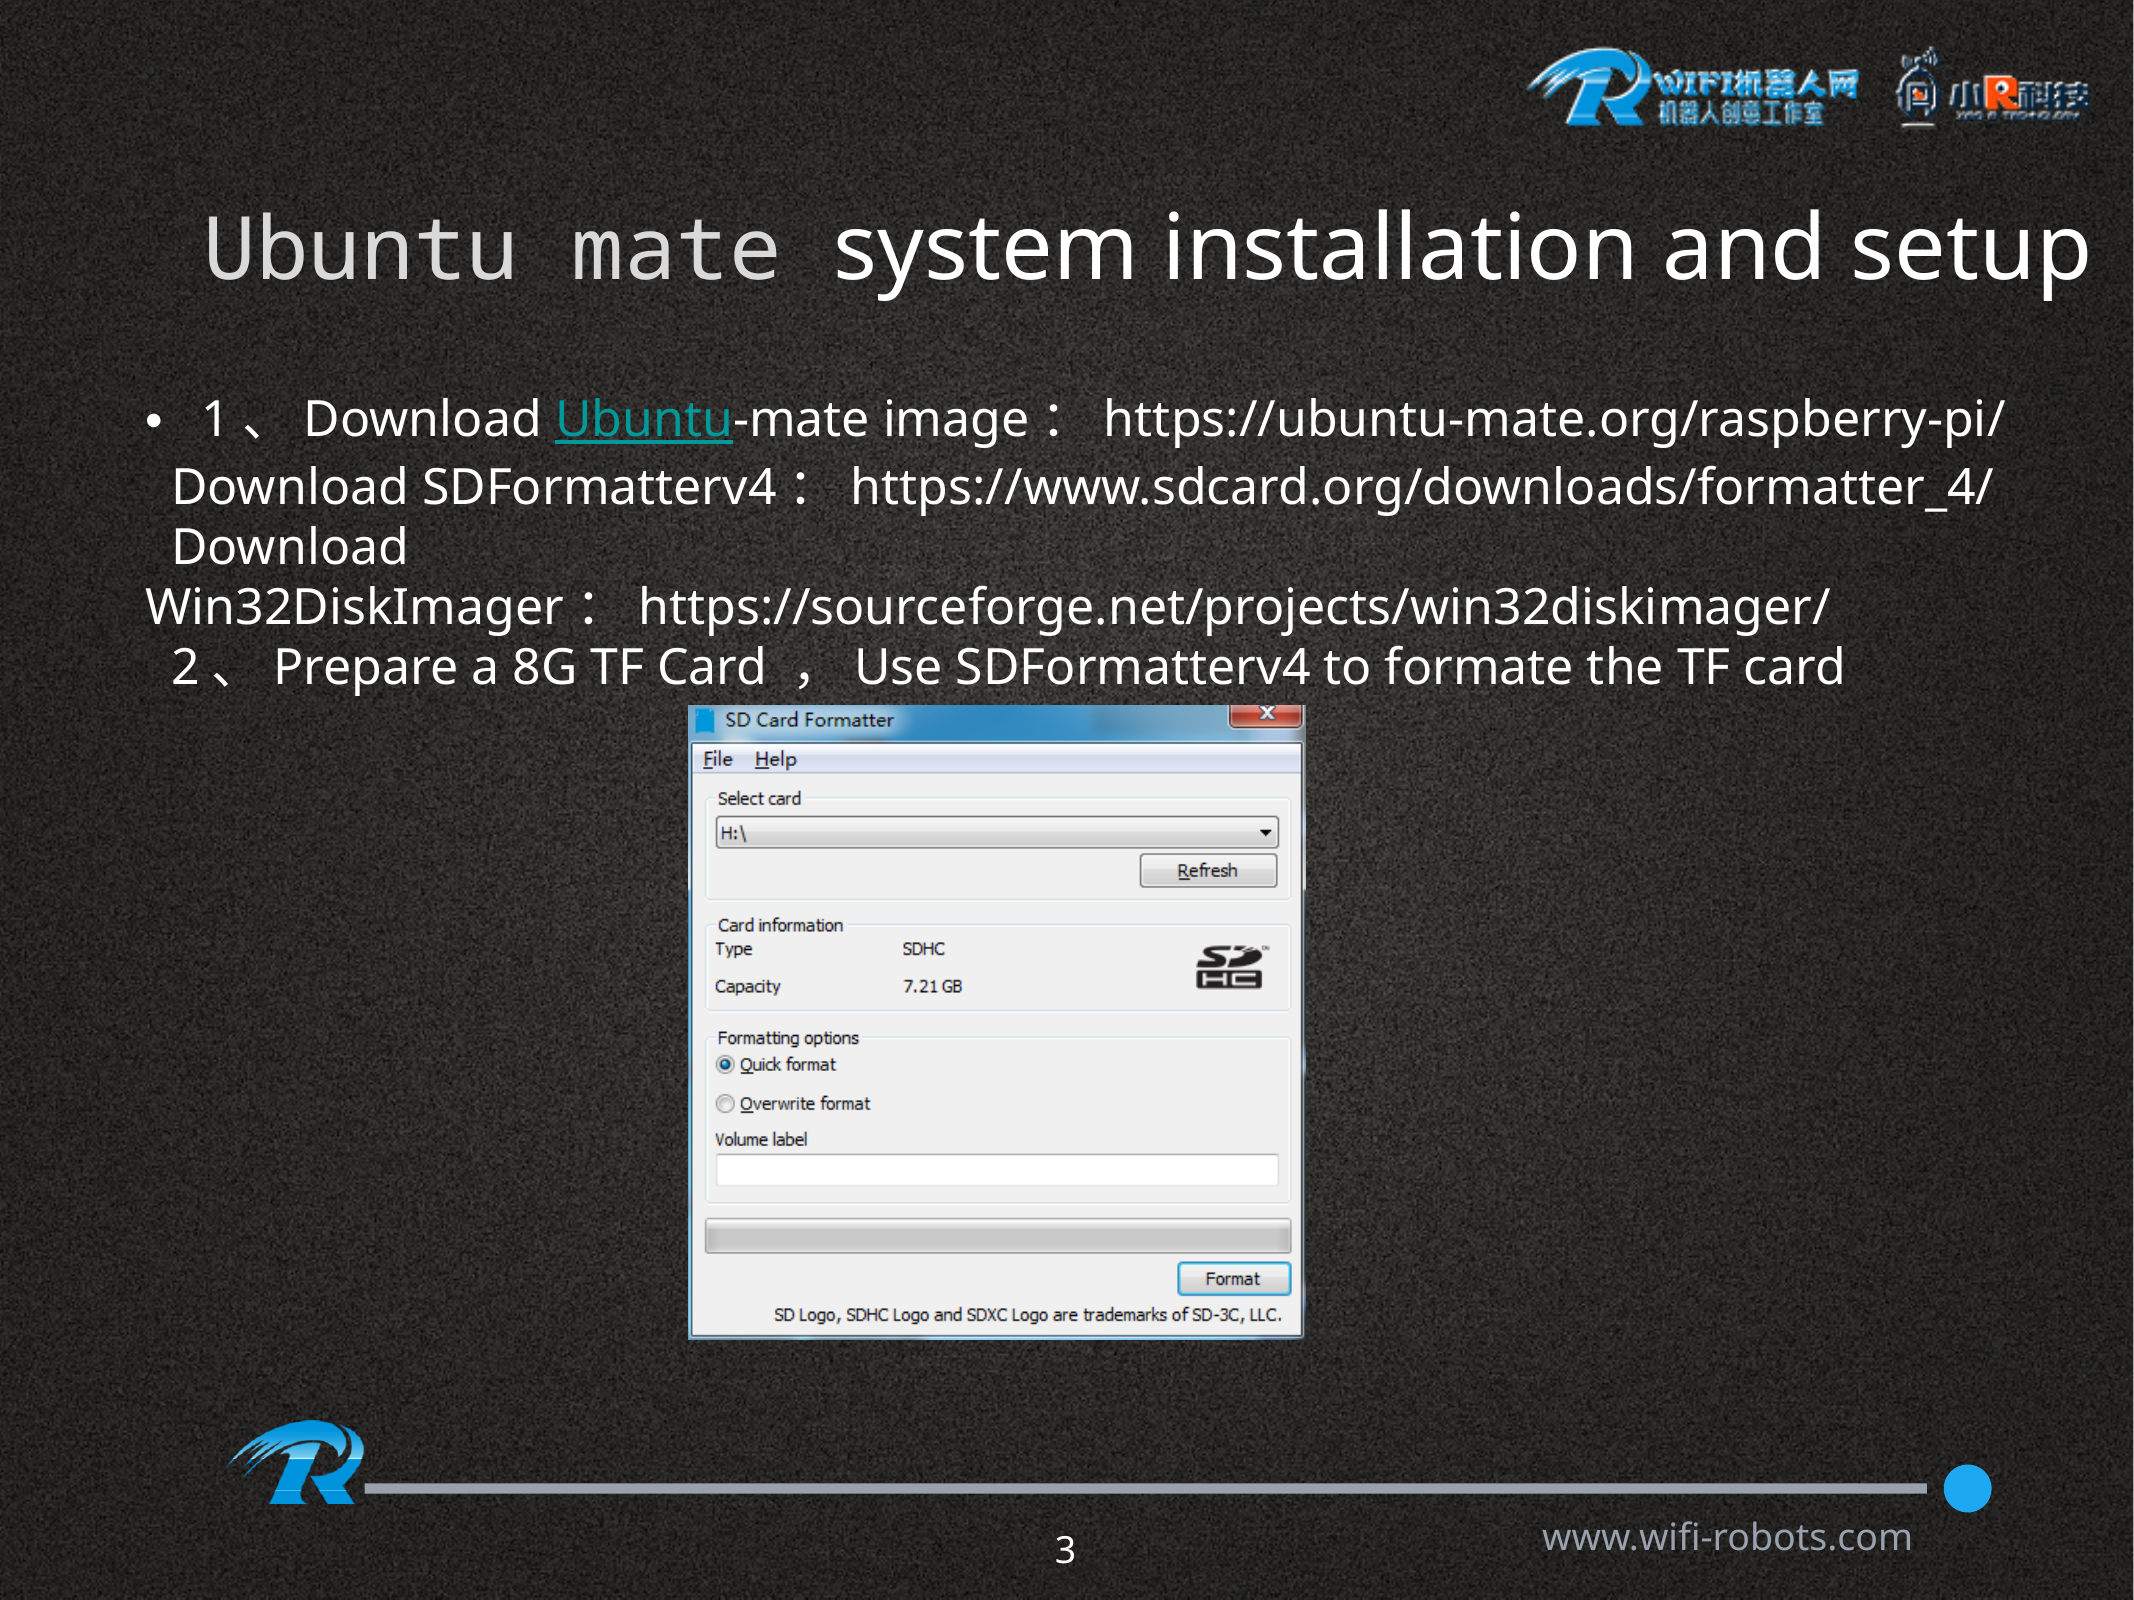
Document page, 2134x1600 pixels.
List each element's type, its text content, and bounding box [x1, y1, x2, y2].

text_box www.wifi-robots.com [1542, 1512, 1966, 1559]
text_box Ubuntu mate system installation and setup [204, 159, 2095, 328]
slide_number 3 [1037, 1518, 1094, 1580]
text_box [1943, 1464, 1992, 1513]
text_box [369, 1483, 1927, 1494]
picture [0, 0, 2134, 1600]
text_box 1、Download Ubuntu-mate image：https://ubuntu-mate.org/raspberry-pi/ Download SDFormatterv4：https://www.sdcard.org/downloads/formatter_4/ Download Win32DiskImager：https://sourceforge.net/projects/win32diskimager/ 2、Prepare a 8G TF Card ，Use SDFormatterv4 to formate the TF card [145, 386, 2087, 1084]
